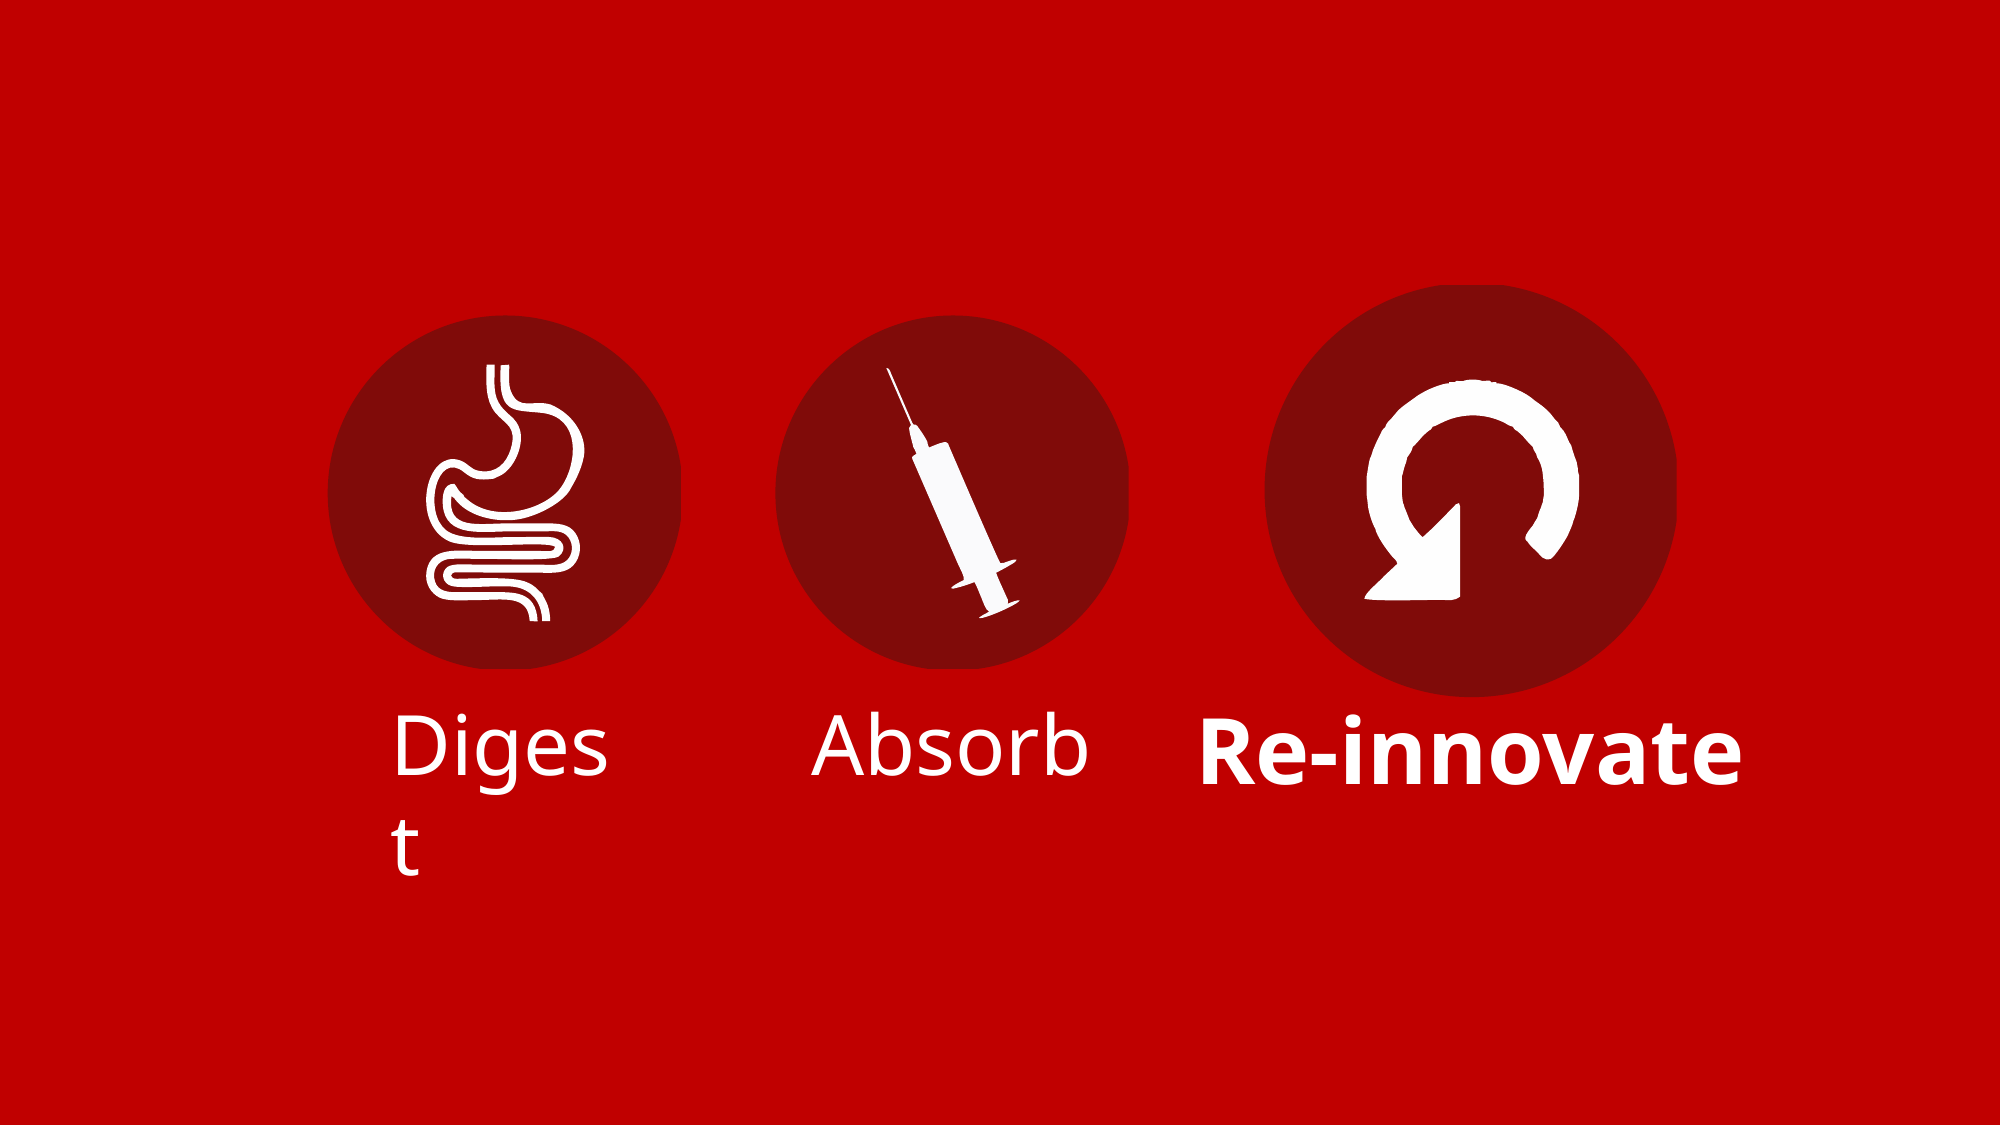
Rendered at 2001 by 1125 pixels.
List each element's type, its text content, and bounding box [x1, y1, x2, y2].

picture [326, 314, 682, 669]
text_box Digest [375, 685, 633, 900]
text_box Re-innovate [1180, 685, 1760, 810]
picture [774, 314, 1129, 669]
text_box Absorb [796, 685, 1107, 800]
picture [1263, 284, 1677, 699]
